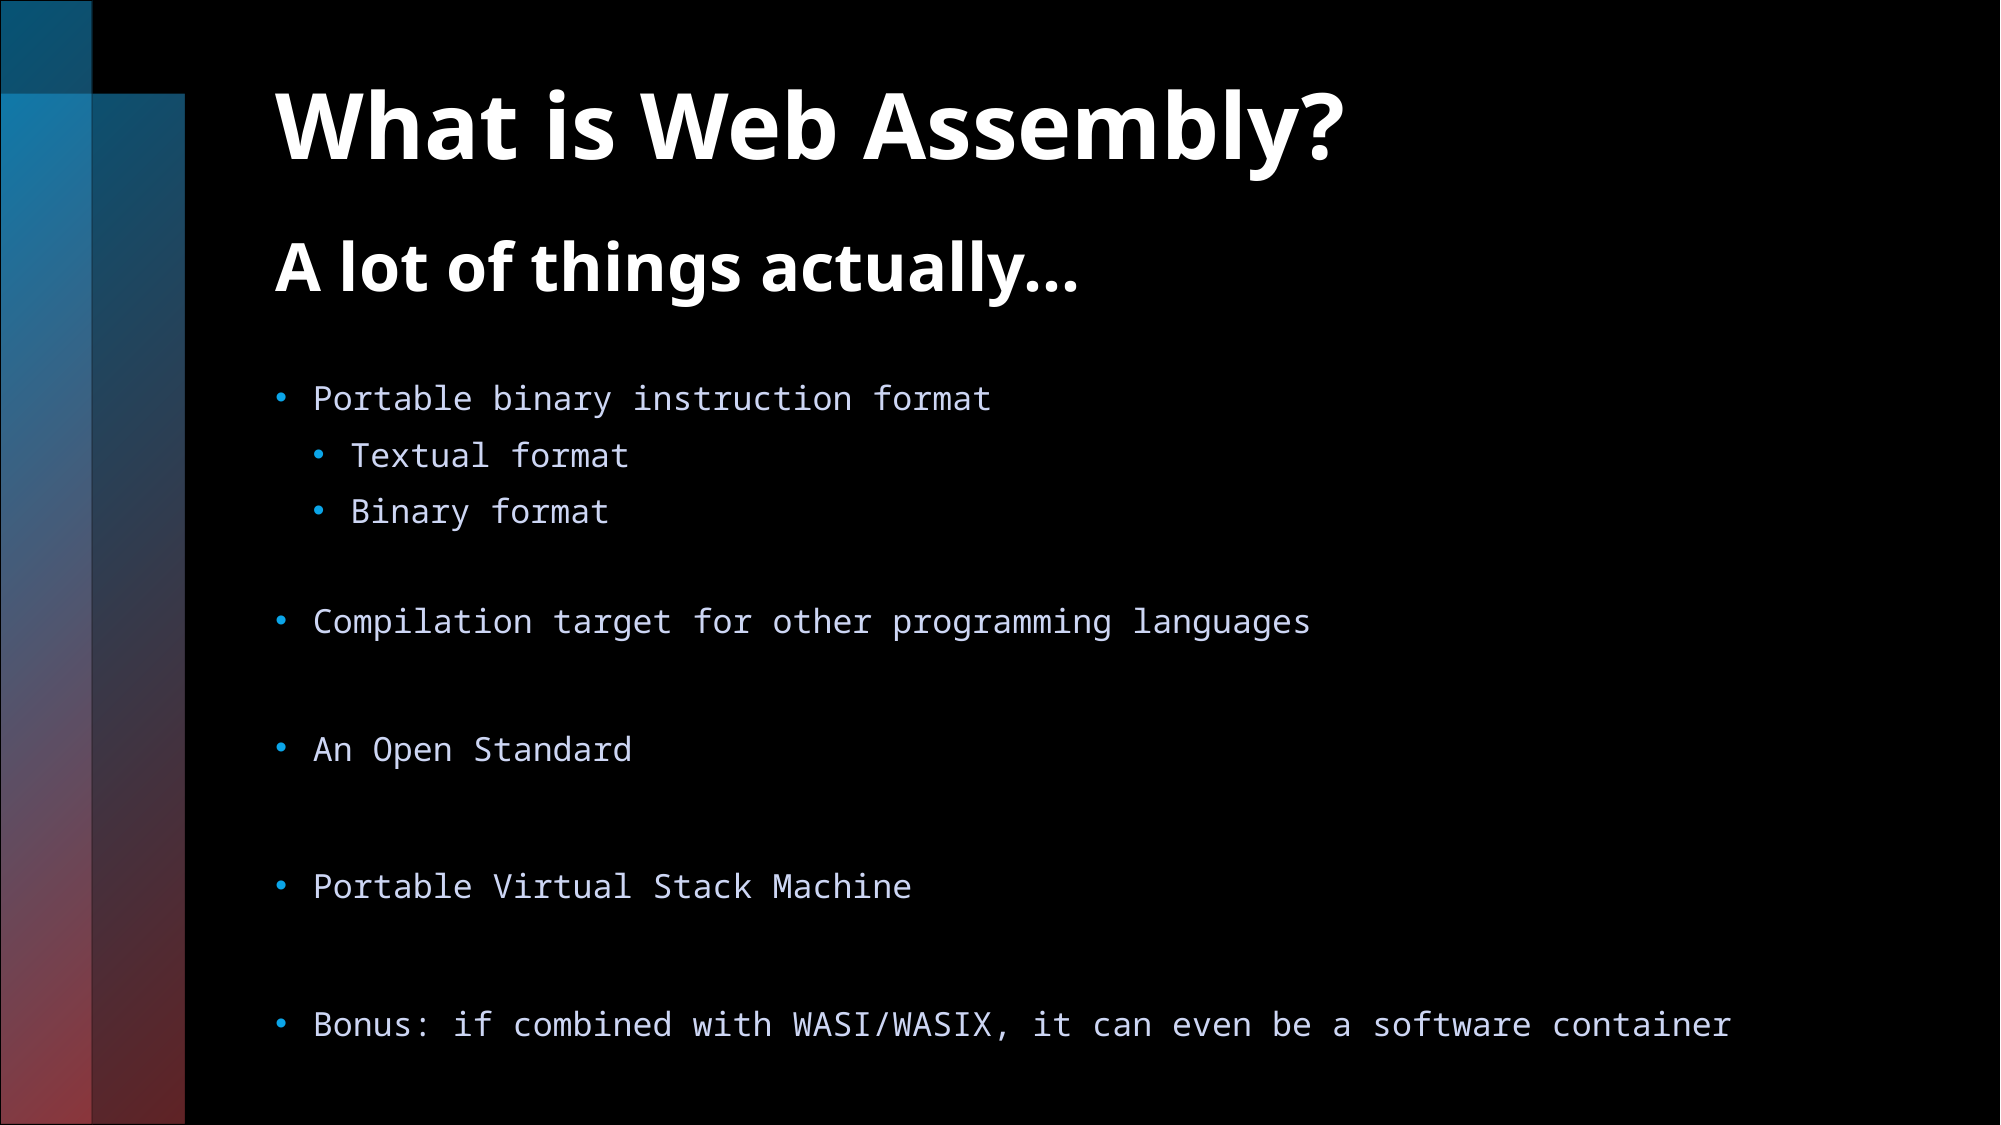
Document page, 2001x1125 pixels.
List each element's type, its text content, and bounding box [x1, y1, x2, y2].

title What is Web Assembly? [260, 60, 1817, 204]
text_box A lot of things actually... [260, 217, 1818, 326]
list Portable binary instruction format Textual format Binary format Compilation target for other programming languages An Open Standard Portable Virtual Stack Machine Bonus: if combined with WASI/WASIX, it can even be a software container [260, 366, 1817, 1061]
